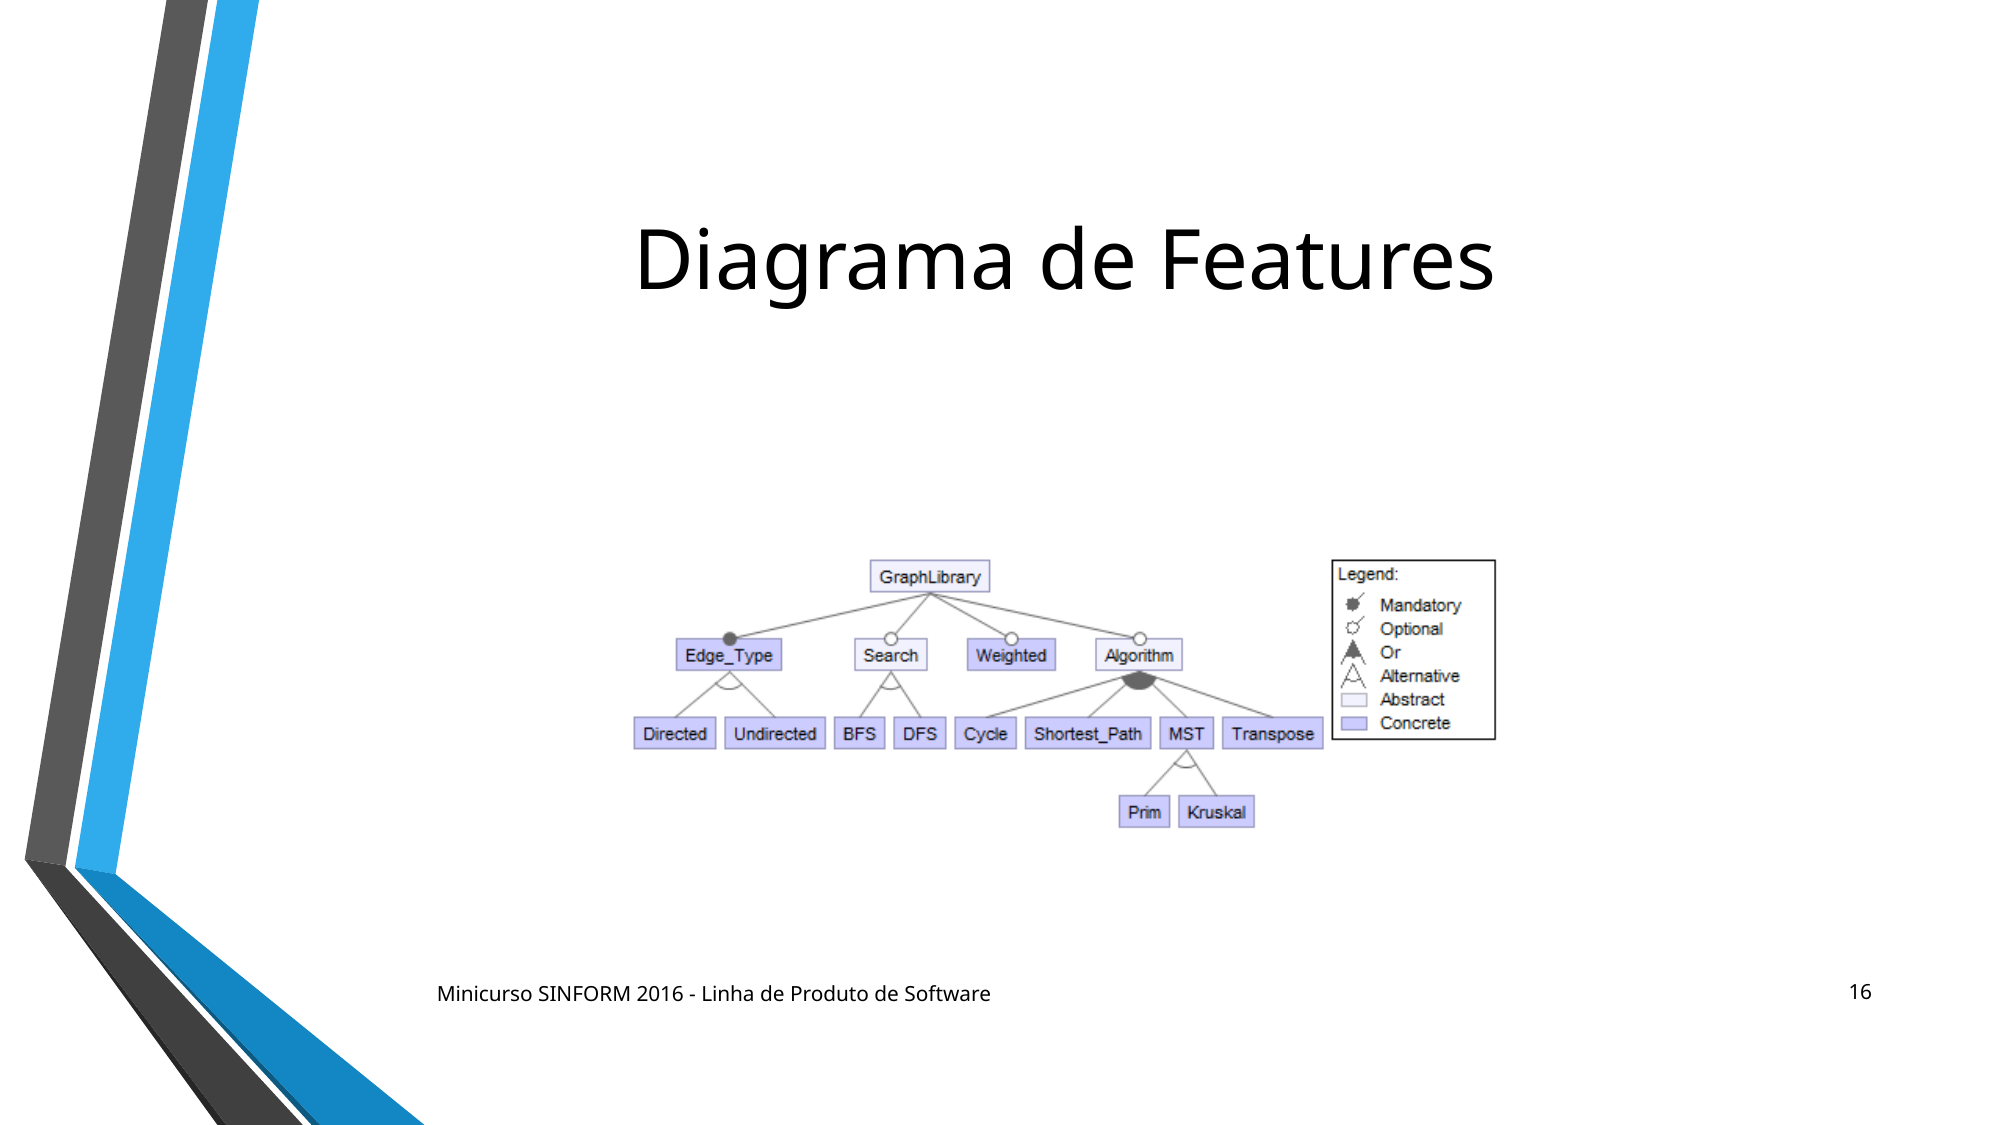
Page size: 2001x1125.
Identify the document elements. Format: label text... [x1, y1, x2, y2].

footer Minicurso SINFORM 2016 - Linha de Produto de Software [421, 965, 1584, 1025]
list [626, 552, 1504, 836]
slide_number 16 [1796, 962, 1887, 1023]
title Diagrama de Features [243, 112, 1887, 400]
